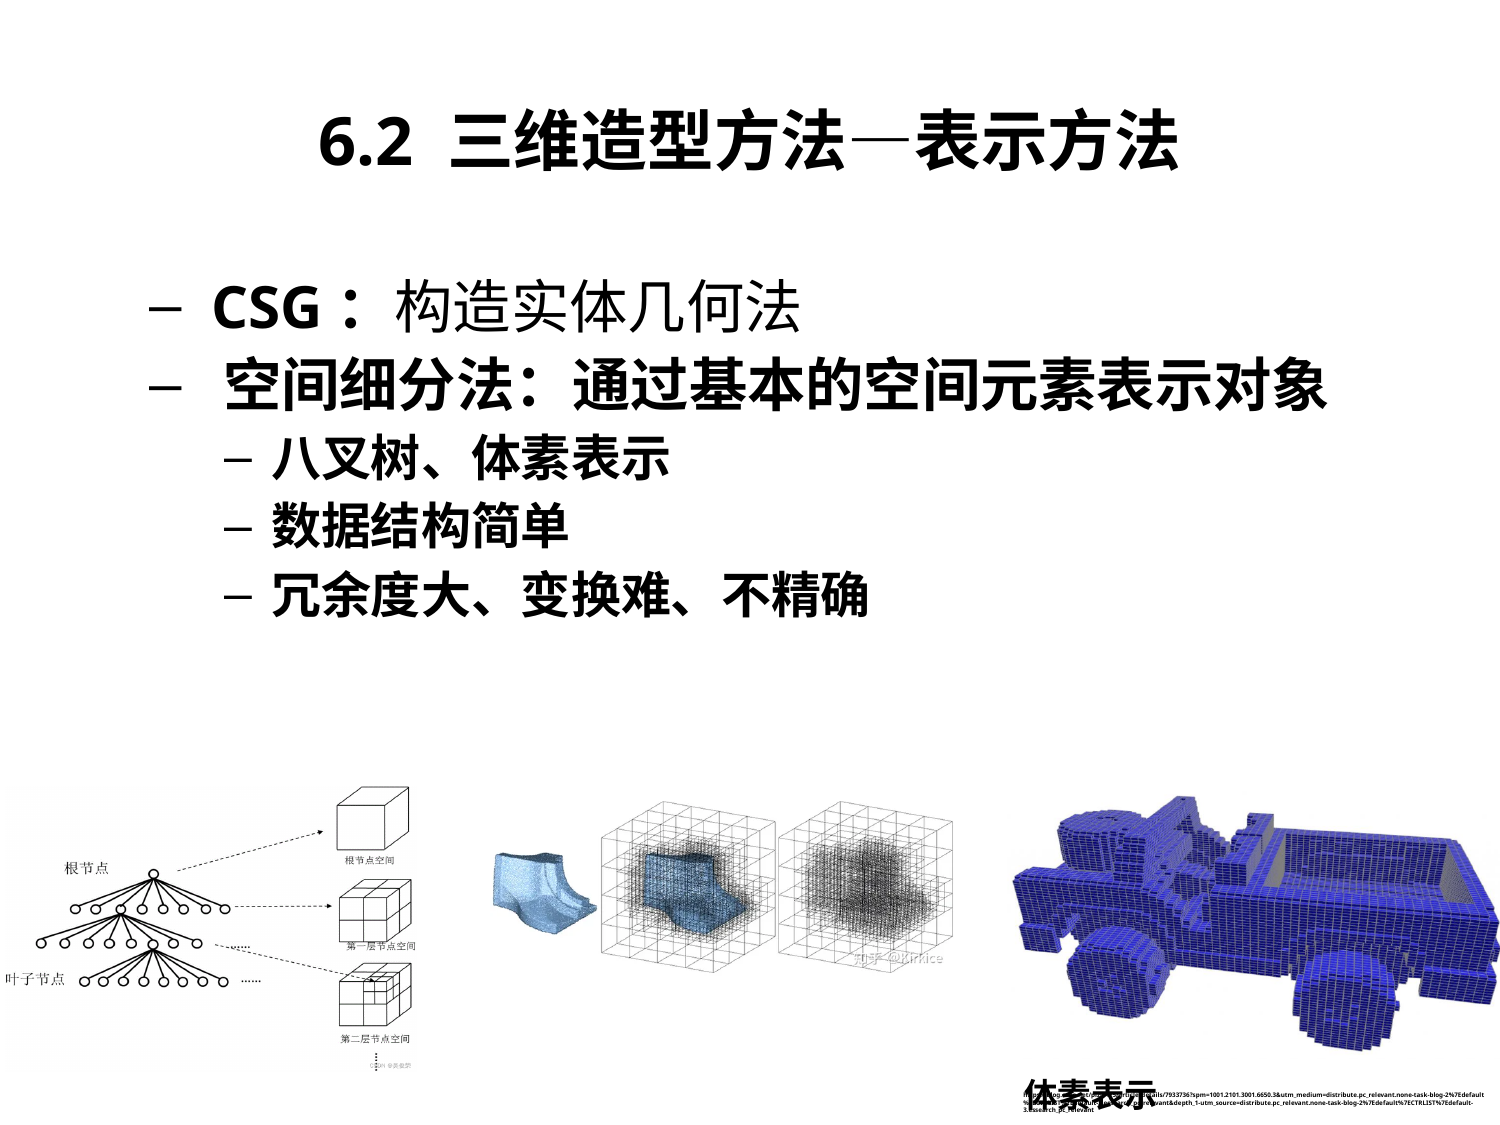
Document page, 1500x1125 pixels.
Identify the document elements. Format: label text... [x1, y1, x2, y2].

picture [489, 798, 955, 977]
title 6.2 三维造型方法—表示方法 [74, 44, 1426, 233]
text_box https://blog.csdn.net/pizi0475/article/details/7933736?spm=1001.2101.3001.6650.3&utm_medium=distribute.pc_relevant.none-task-blog-2%7Edefault%7ECTRLIST%7Edefault-3.essearch_pc_relevant&depth_1-utm_source=distribute.pc_relevant.none-task-blog-2%7Edefault%7ECTRLIST%7Edefault-3.essearch_pc_relevant [1008, 1093, 1500, 1122]
picture [997, 790, 1500, 1085]
list CSG：构造实体几何法 空间细分法：通过基本的空间元素表示对象 八叉树、体素表示 数据结构简单 冗余度大、变换难、不精确 [74, 262, 1426, 1006]
picture [5, 786, 417, 1072]
